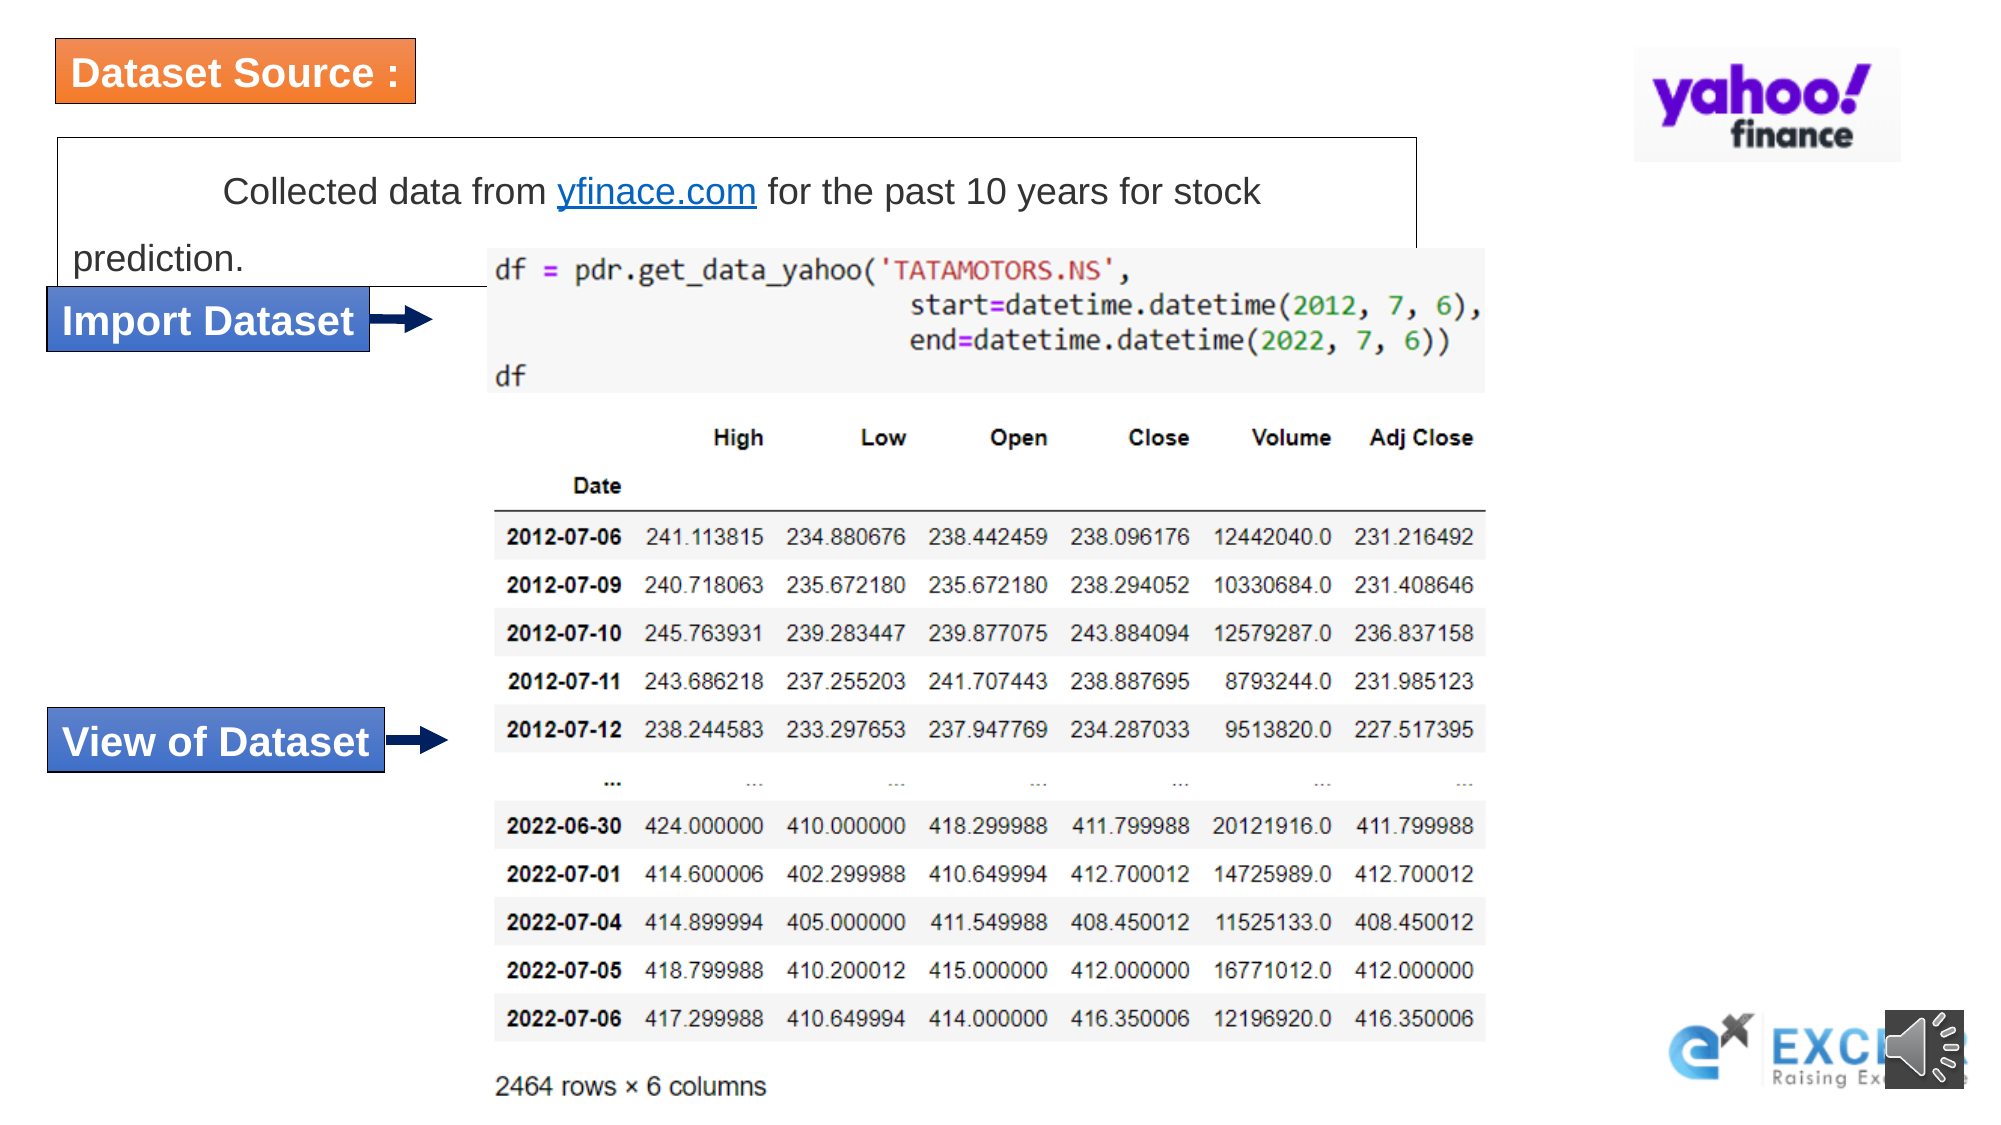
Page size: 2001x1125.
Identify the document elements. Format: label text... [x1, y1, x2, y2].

picture [487, 248, 1485, 393]
text_box Dataset Source : [55, 38, 416, 104]
text_box View of Dataset [47, 707, 385, 773]
picture [1634, 47, 1901, 162]
picture [1634, 979, 2000, 1125]
picture [486, 407, 1504, 1108]
text_box Collected data from yfinace.com for the past 10 years for stock prediction. [57, 137, 1417, 287]
text_box Import Dataset [46, 286, 370, 352]
